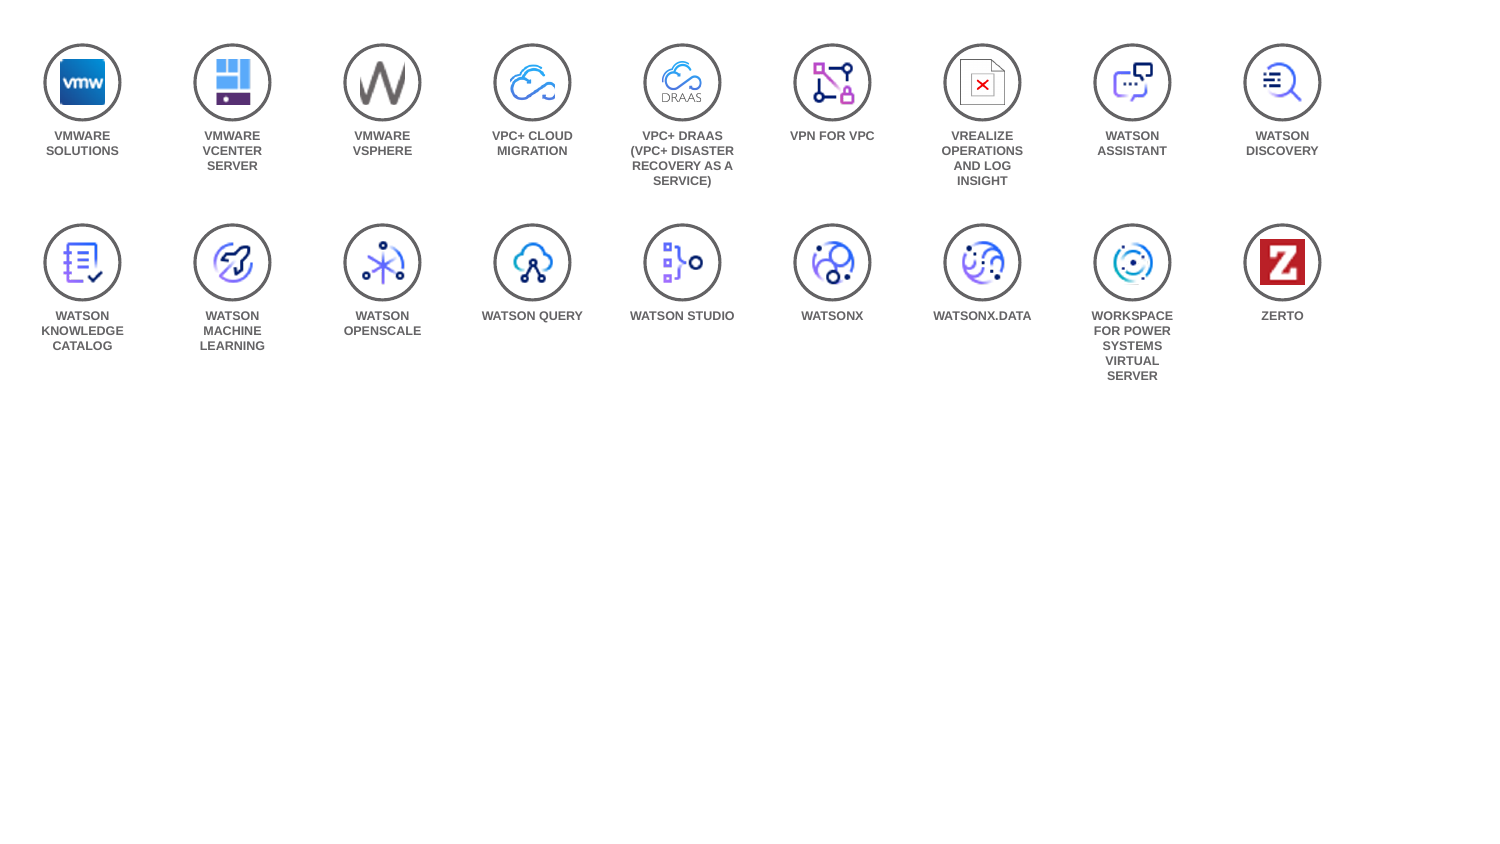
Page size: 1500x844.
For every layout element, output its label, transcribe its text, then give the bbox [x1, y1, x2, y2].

text_box [209, 112, 256, 120]
picture [659, 239, 706, 286]
text_box [59, 112, 106, 120]
text_box [494, 224, 570, 290]
text_box [1094, 44, 1170, 110]
picture [509, 239, 556, 286]
text_box [194, 44, 270, 110]
text_box [59, 292, 106, 300]
text_box [944, 44, 1020, 110]
picture [59, 239, 106, 286]
text_box [1244, 44, 1320, 110]
text_box ZERTO [1229, 307, 1335, 323]
text_box [809, 112, 856, 120]
text_box [209, 292, 256, 300]
text_box [1259, 292, 1306, 300]
picture [59, 59, 106, 106]
text_box WATSON DISCOVERY [1229, 127, 1335, 158]
text_box VMWARE VSPHERE [329, 127, 435, 158]
text_box WATSON OPENSCALE [329, 307, 435, 338]
text_box WATSONX [779, 307, 885, 323]
text_box [509, 112, 556, 120]
text_box WATSON ASSISTANT [1079, 127, 1185, 158]
text_box [194, 224, 270, 290]
picture [809, 59, 856, 106]
picture [359, 239, 406, 286]
text_box [1259, 112, 1306, 120]
text_box [1109, 112, 1156, 120]
picture [209, 59, 256, 106]
text_box [344, 224, 420, 290]
text_box [509, 292, 556, 300]
text_box WATSON MACHINE LEARNING [179, 307, 285, 353]
text_box WATSON QUERY [479, 307, 585, 323]
picture [959, 59, 1006, 106]
picture [959, 239, 1006, 286]
picture [809, 239, 856, 286]
text_box [659, 112, 706, 120]
text_box [1094, 224, 1170, 290]
picture [209, 239, 256, 286]
text_box [944, 224, 1020, 290]
text_box WATSON KNOWLEDGE CATALOG [29, 307, 135, 353]
text_box WATSONX.DATA [929, 307, 1035, 323]
text_box [1244, 224, 1320, 290]
text_box [794, 44, 870, 110]
text_box VPC+ DRAAS (VPC+ DISASTER RECOVERY AS A SERVICE) [629, 127, 735, 188]
text_box VMWARE SOLUTIONS [29, 127, 135, 158]
text_box [344, 44, 420, 110]
text_box [1109, 292, 1156, 300]
text_box VPC+ CLOUD MIGRATION [479, 127, 585, 158]
text_box [359, 112, 406, 120]
text_box [44, 44, 120, 110]
text_box WORKSPACE FOR POWER SYSTEMS VIRTUAL SERVER [1079, 307, 1185, 383]
picture [1109, 59, 1156, 106]
text_box WATSON STUDIO [629, 307, 735, 323]
text_box [359, 292, 406, 300]
text_box VPN FOR VPC [779, 127, 885, 143]
picture [359, 59, 406, 106]
picture [1109, 239, 1156, 286]
text_box [659, 292, 706, 300]
text_box [809, 292, 856, 300]
picture [1259, 59, 1306, 106]
text_box [794, 224, 870, 290]
text_box [44, 224, 120, 290]
text_box [644, 224, 720, 290]
picture [1259, 239, 1306, 286]
text_box [959, 292, 1006, 300]
picture [659, 59, 706, 106]
text_box VMWARE VCENTER SERVER [179, 127, 285, 173]
text_box [959, 112, 1006, 120]
text_box [494, 44, 570, 110]
picture [509, 59, 556, 106]
text_box VREALIZE OPERATIONS AND LOG INSIGHT [929, 127, 1035, 188]
text_box [644, 44, 720, 110]
